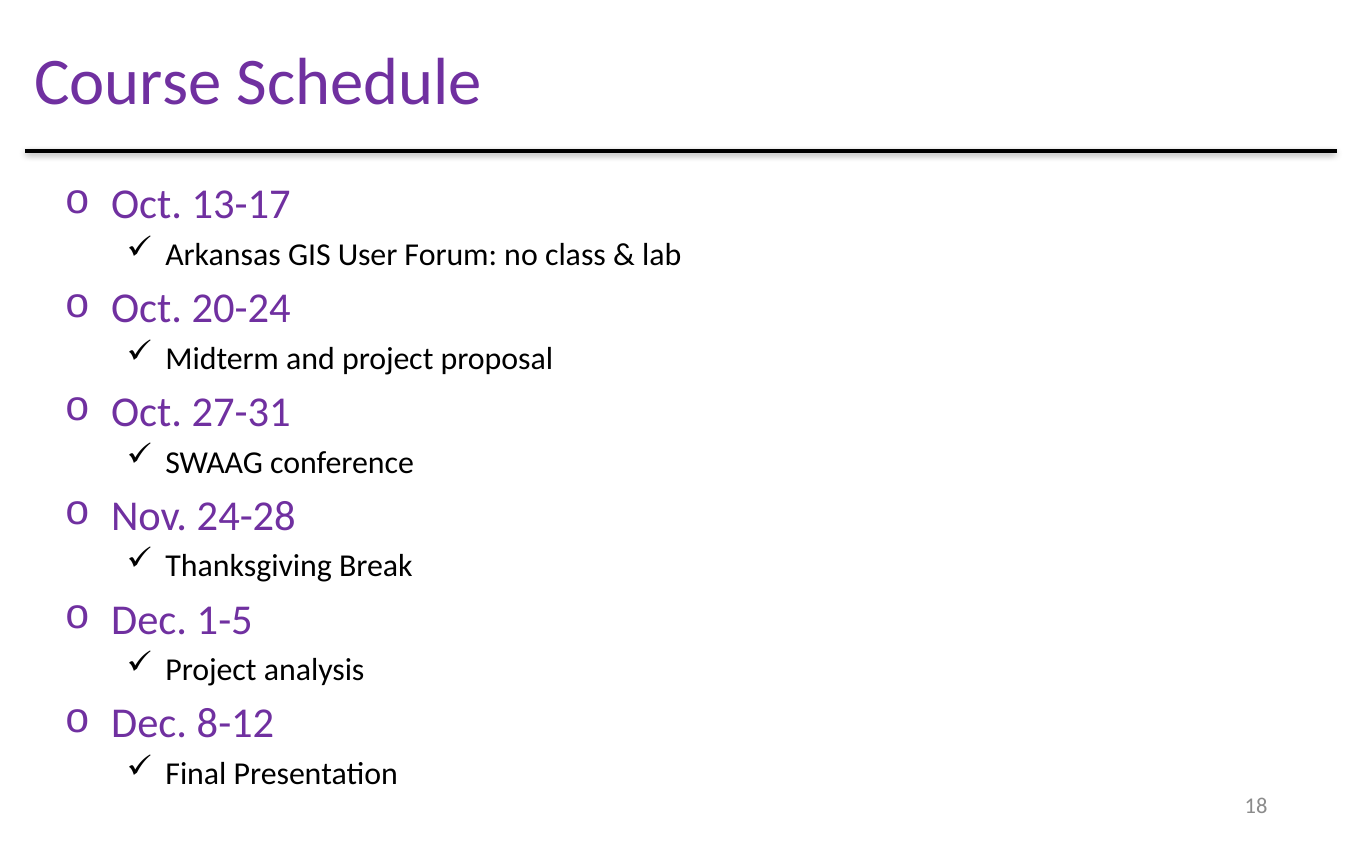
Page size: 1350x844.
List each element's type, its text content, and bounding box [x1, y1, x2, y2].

slide_number 18 [967, 782, 1283, 827]
list Oct. 13-17 Arkansas GIS User Forum: no class & lab Oct. 20-24 Midterm and project proposal Oct. 27-31 SWAAG conference Nov. 24-28 Thanksgiving Break Dec. 1-5 Project analysis Dec. 8-12 Final Presentation [49, 168, 1310, 807]
text_box Course Schedule [19, 7, 1345, 148]
